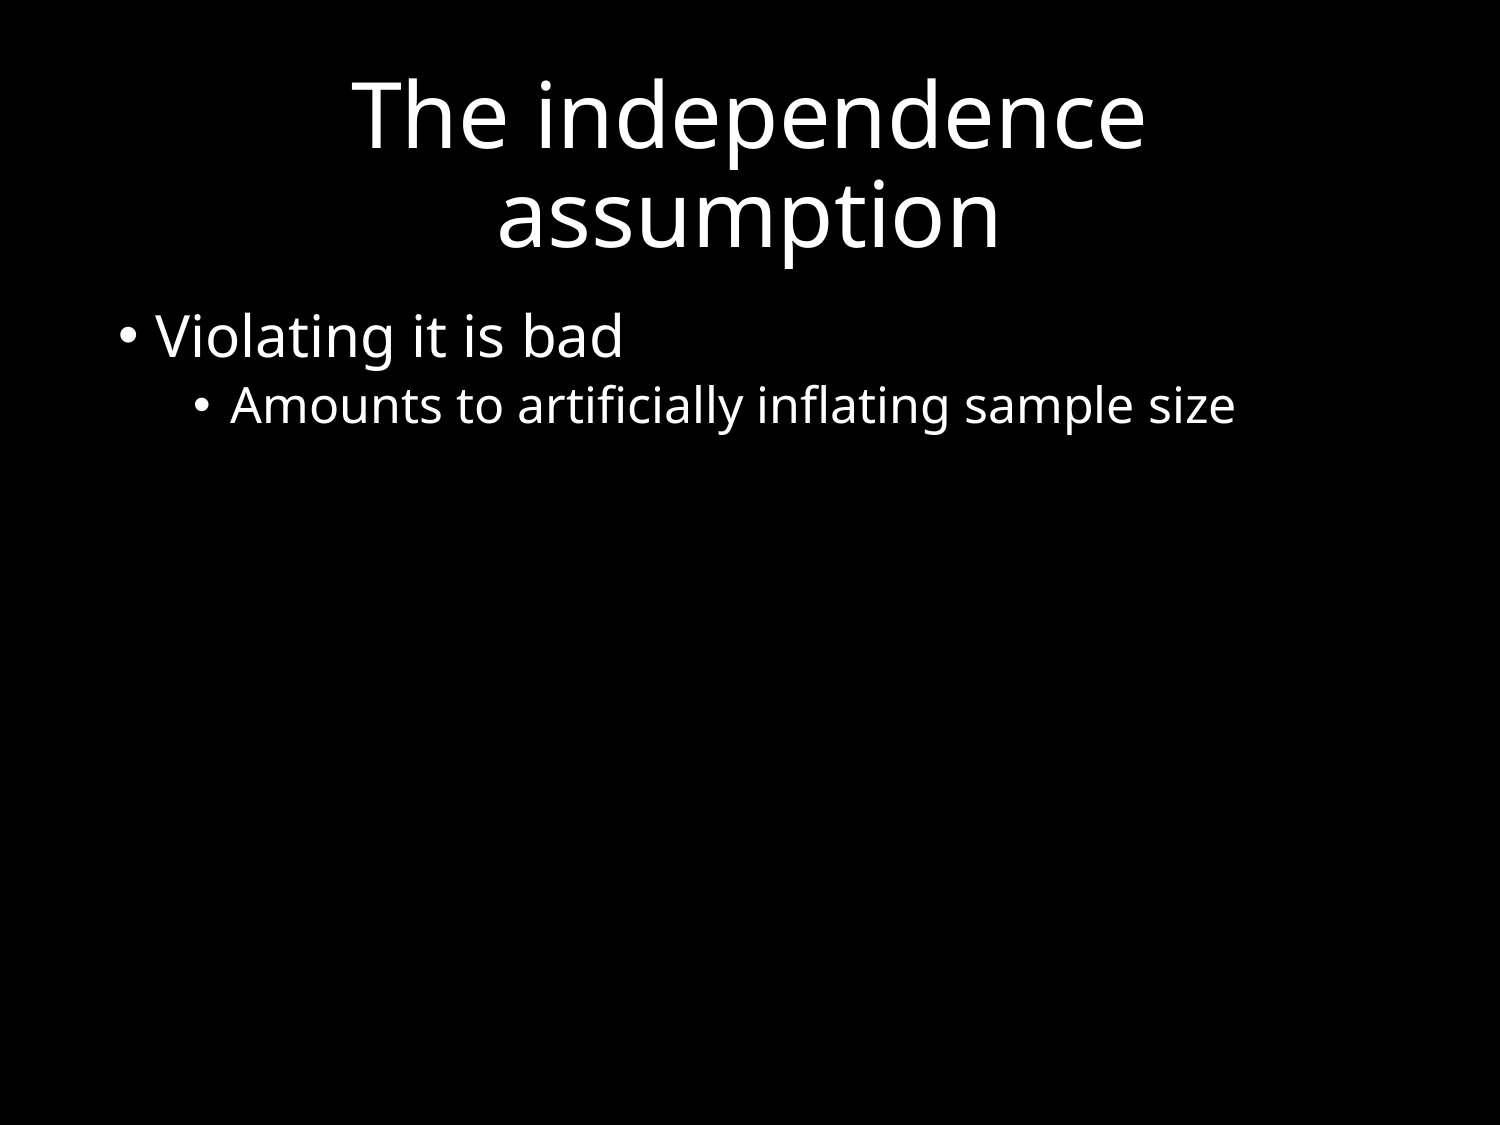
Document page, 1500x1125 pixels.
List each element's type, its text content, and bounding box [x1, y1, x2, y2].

list Violating it is bad Amounts to artificially inflating sample size [103, 299, 1397, 1014]
title The independence assumption [103, 59, 1397, 278]
